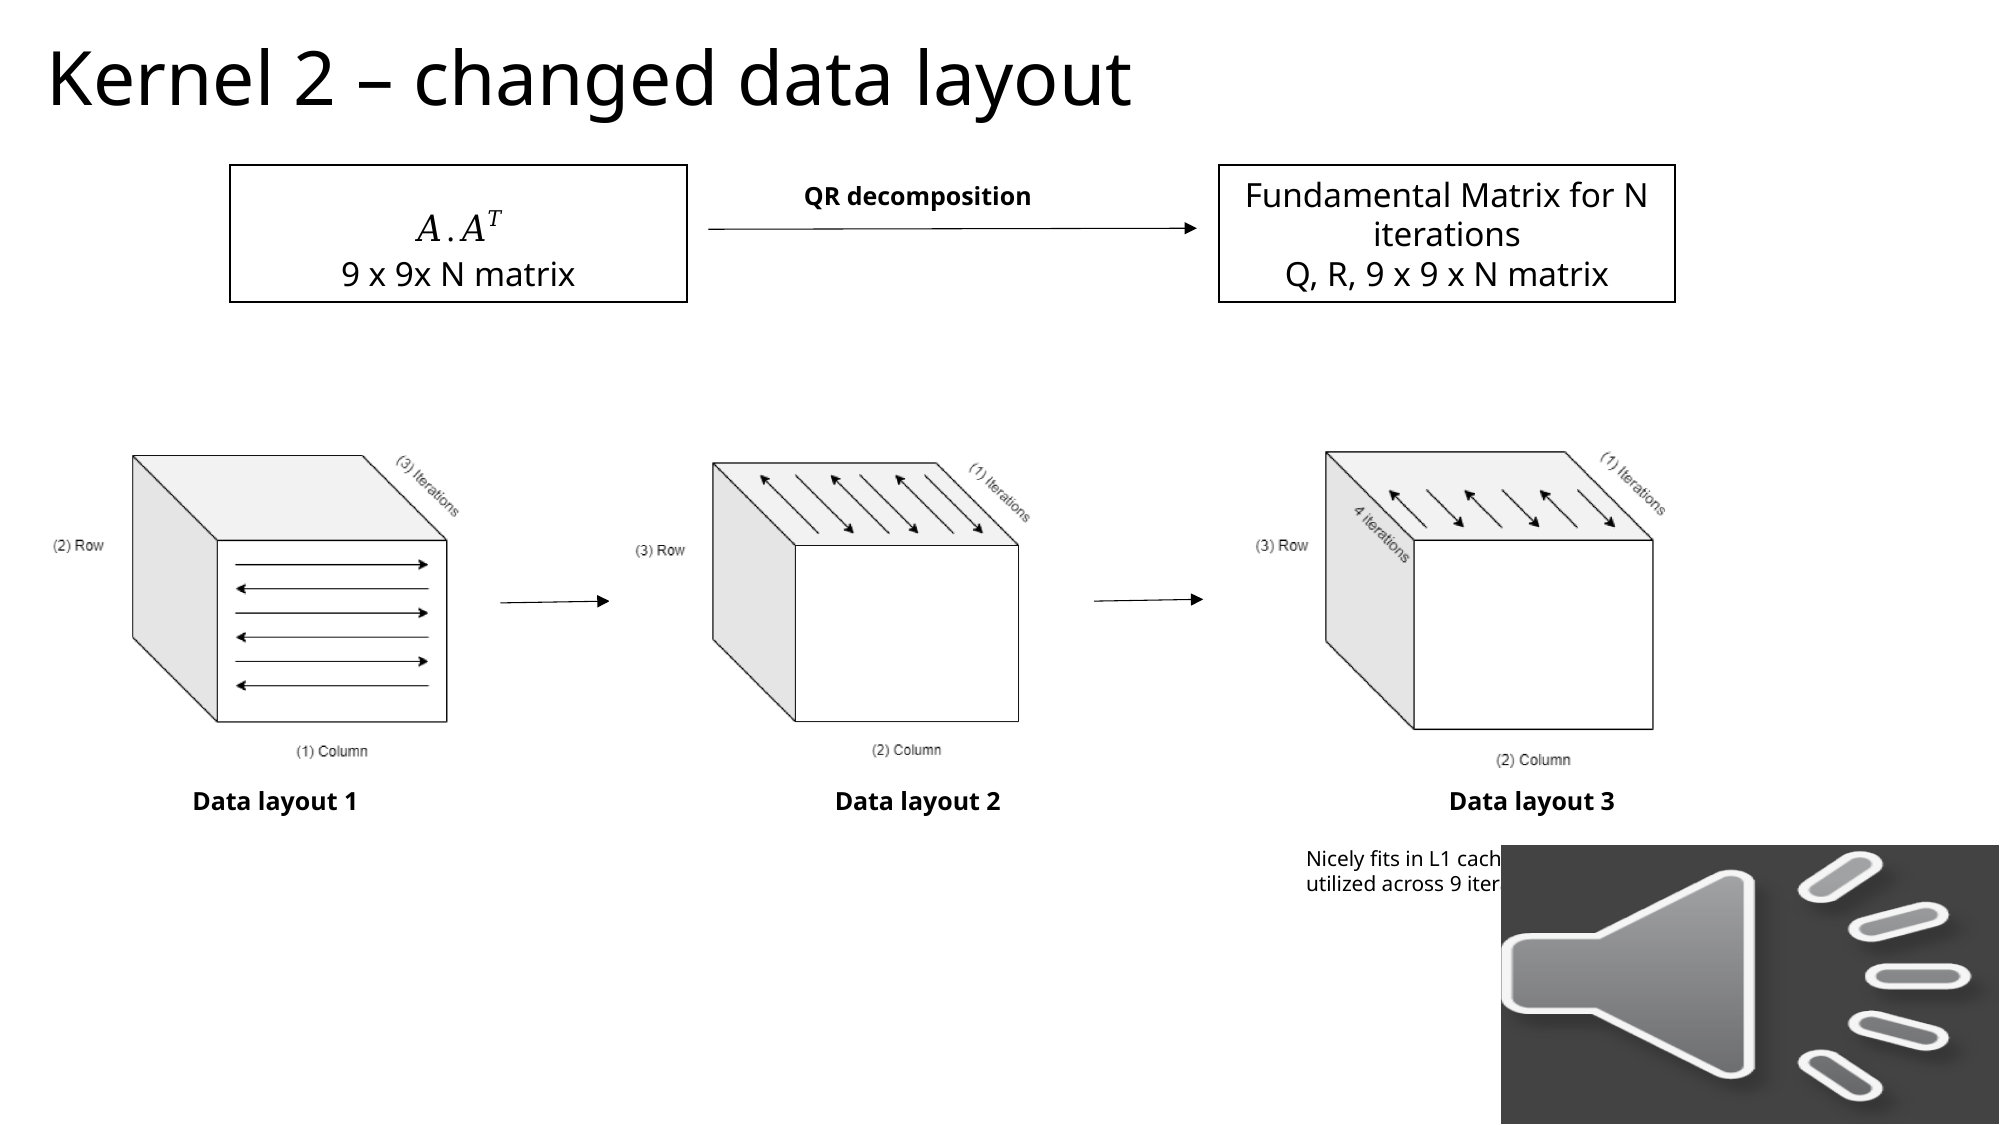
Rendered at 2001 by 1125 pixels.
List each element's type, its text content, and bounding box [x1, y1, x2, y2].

text_box Kernel 2 – changed data layout [31, 24, 1626, 127]
picture [16, 425, 504, 778]
picture [1499, 843, 2000, 1125]
text_box QR decomposition [789, 173, 1047, 219]
picture [609, 426, 1055, 780]
text_box Data layout 3 [1434, 780, 1630, 823]
text_box Data layout 2 [820, 780, 1016, 823]
picture [1243, 426, 1696, 780]
text_box Fundamental Matrix for N iterations Q, R, 9 x 9 x N matrix [1218, 164, 1676, 303]
text_box Data layout 1 [177, 778, 374, 823]
text_box Nicely fits in L1 cache (~30 % utilization), so it can be utilized across 9 iterations. [1291, 838, 1865, 903]
text_box 9 x 9x N matrix [229, 164, 688, 303]
